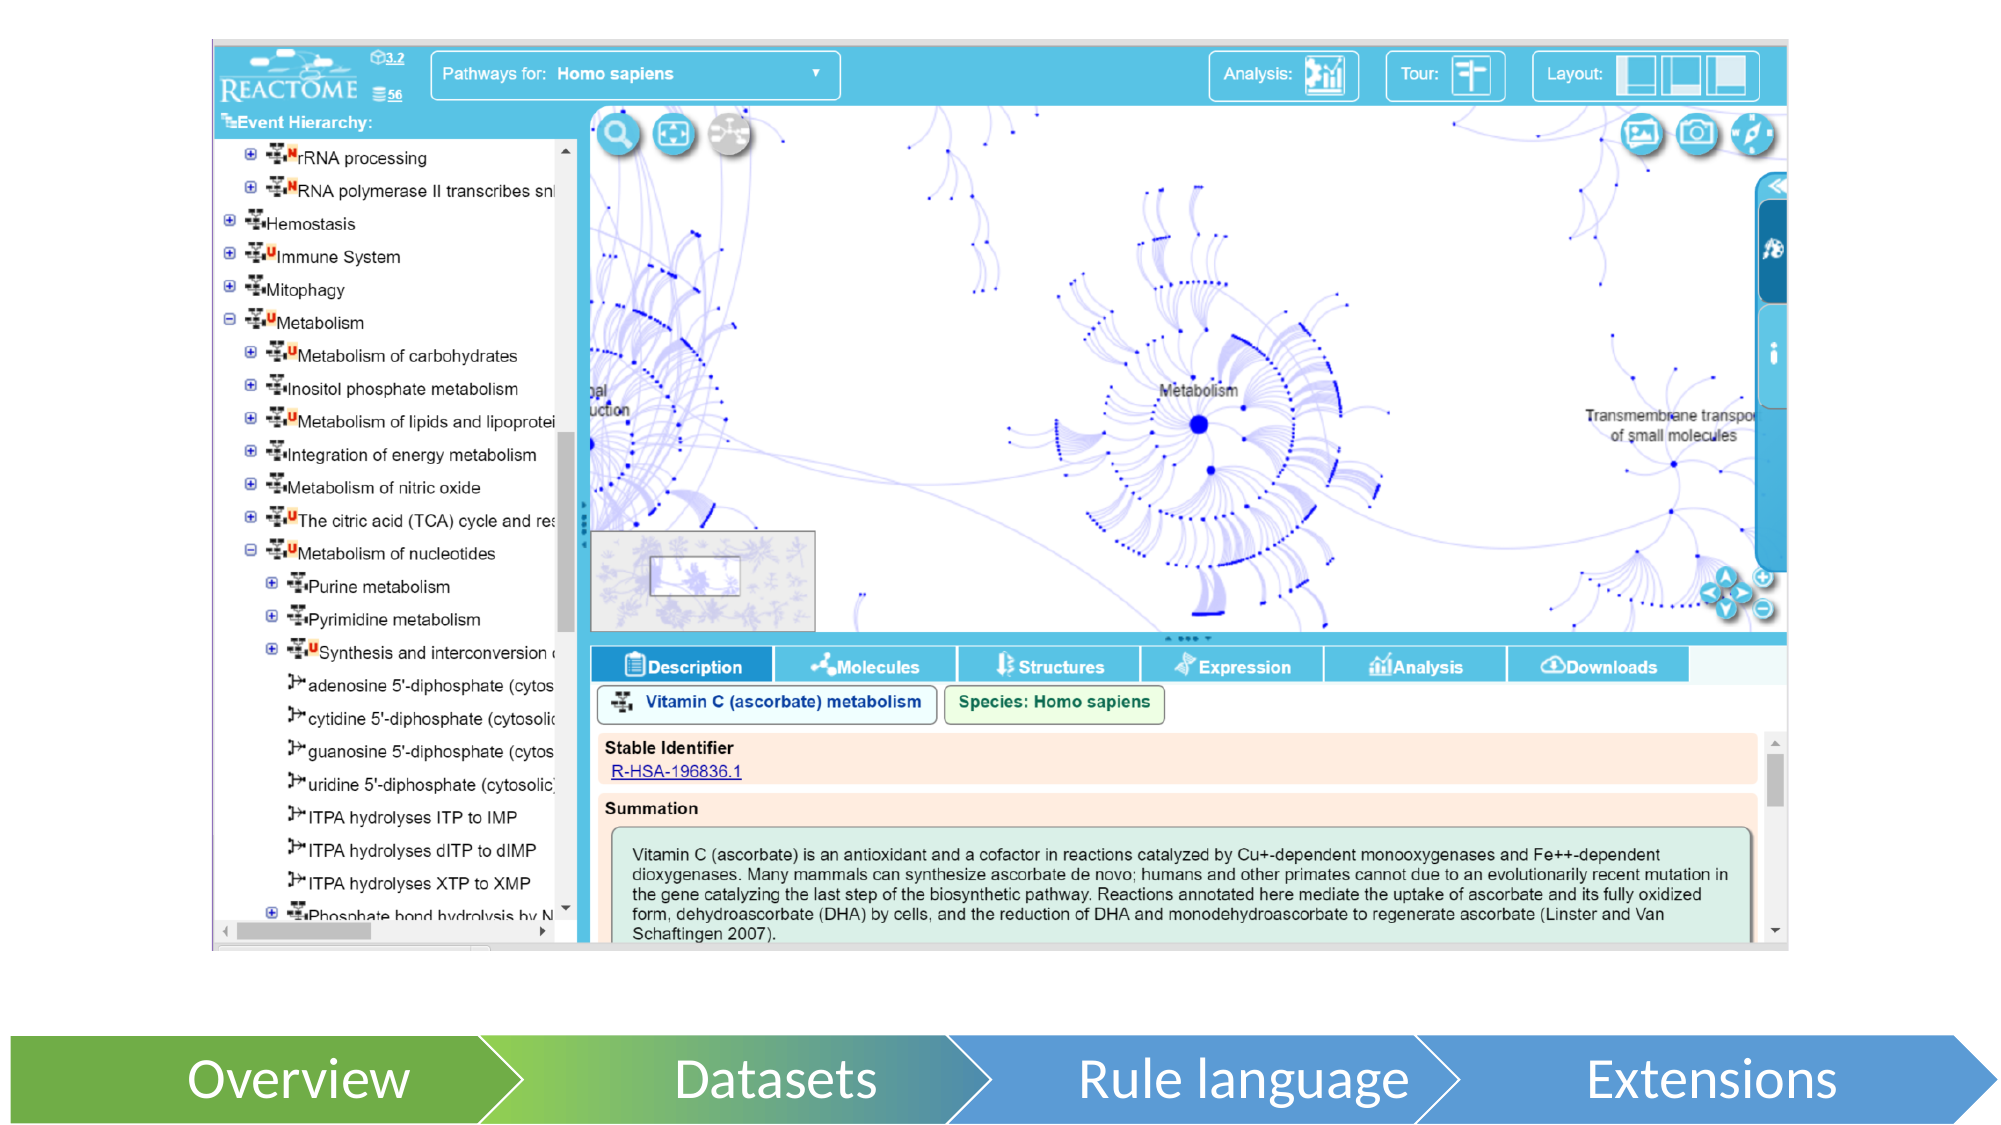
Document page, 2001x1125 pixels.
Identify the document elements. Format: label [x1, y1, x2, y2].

picture [211, 39, 1789, 951]
text_box [8, 1034, 2000, 1125]
